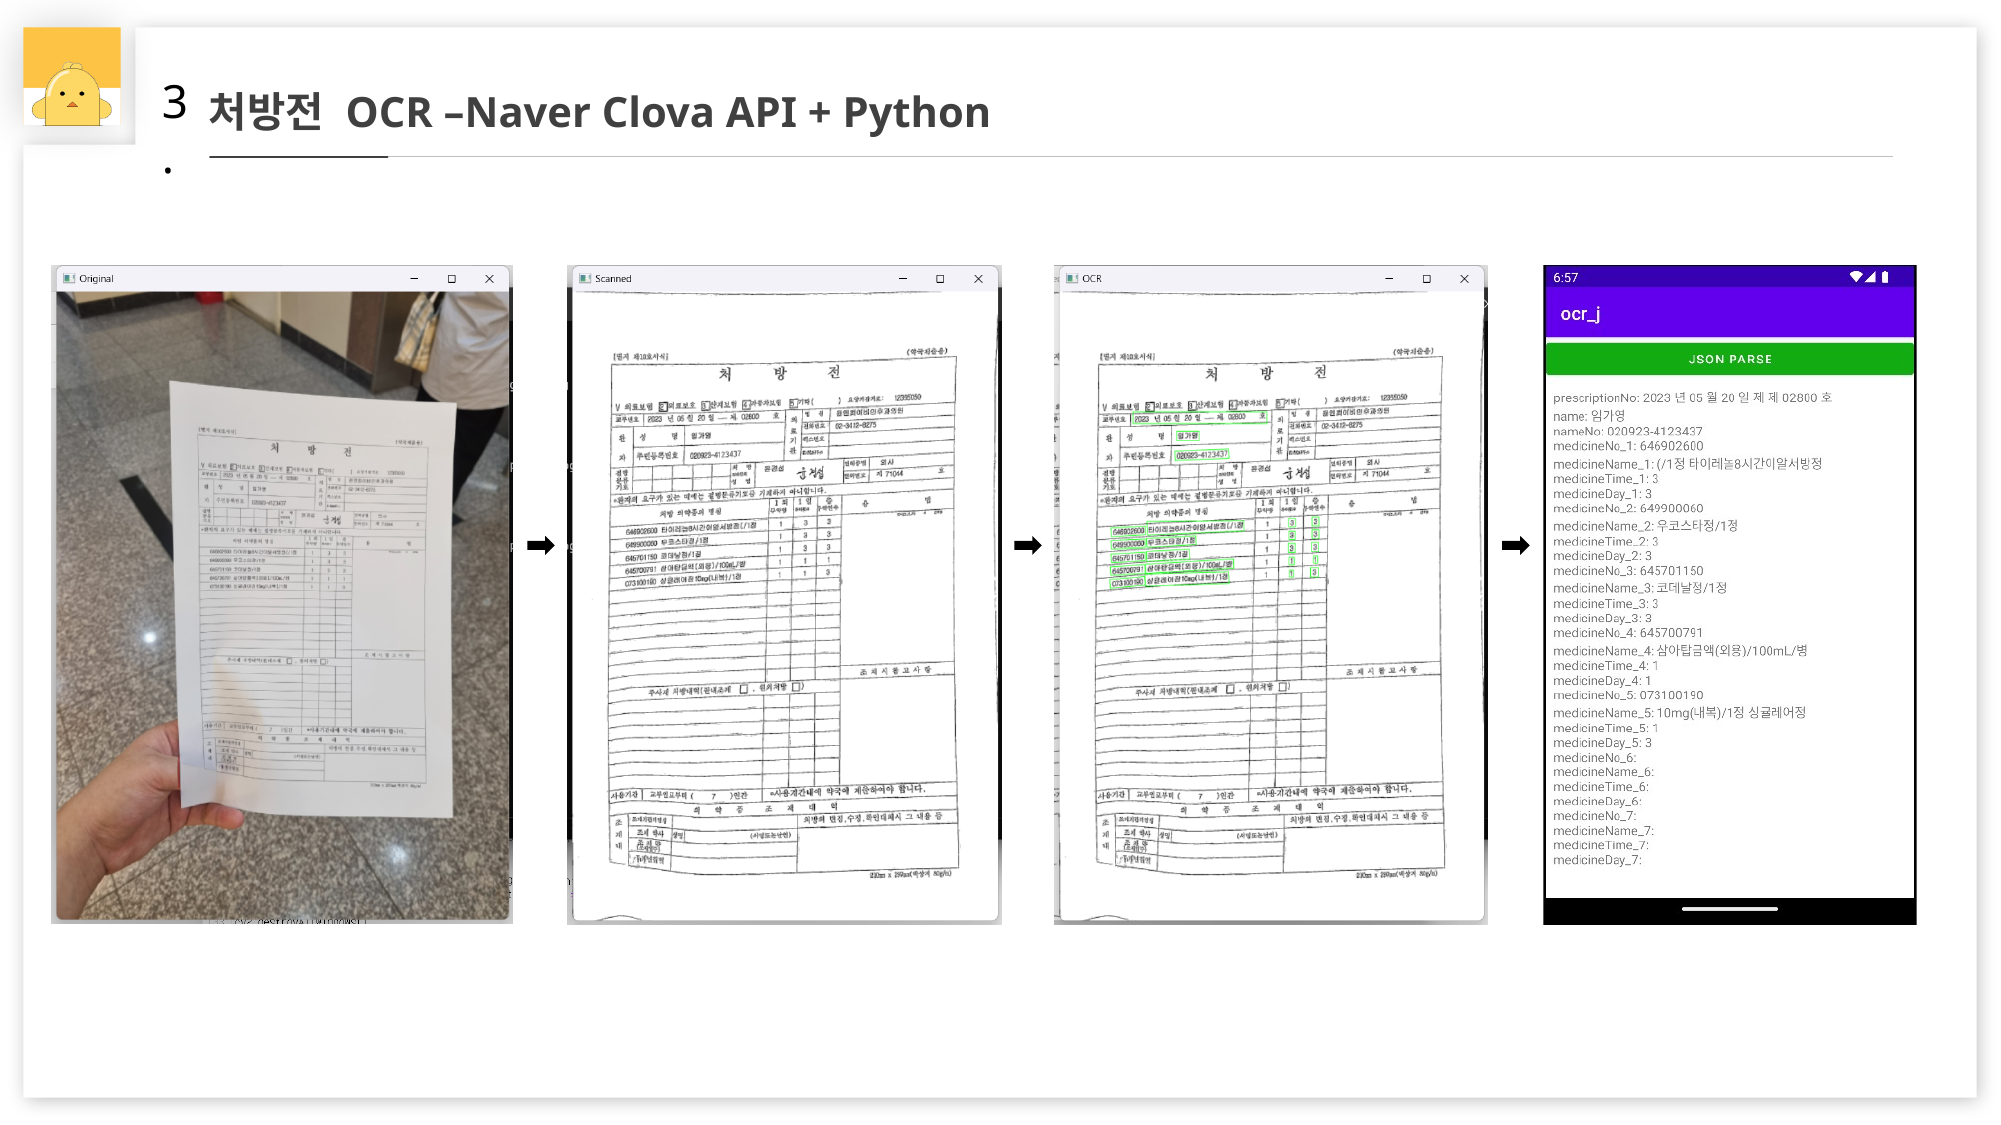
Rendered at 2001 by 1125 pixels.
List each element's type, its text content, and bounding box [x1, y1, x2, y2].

picture [1543, 265, 1917, 925]
picture [51, 265, 513, 924]
picture [567, 265, 1002, 925]
text_box [1014, 535, 1042, 555]
text_box [527, 535, 555, 555]
text_box 처방전 OCR –Naver Clova API + Python [193, 52, 1194, 143]
text_box [1502, 535, 1530, 555]
picture [1054, 265, 1488, 925]
text_box [22, 26, 1978, 1099]
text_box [23, 27, 121, 126]
text_box 3. [147, 65, 211, 191]
